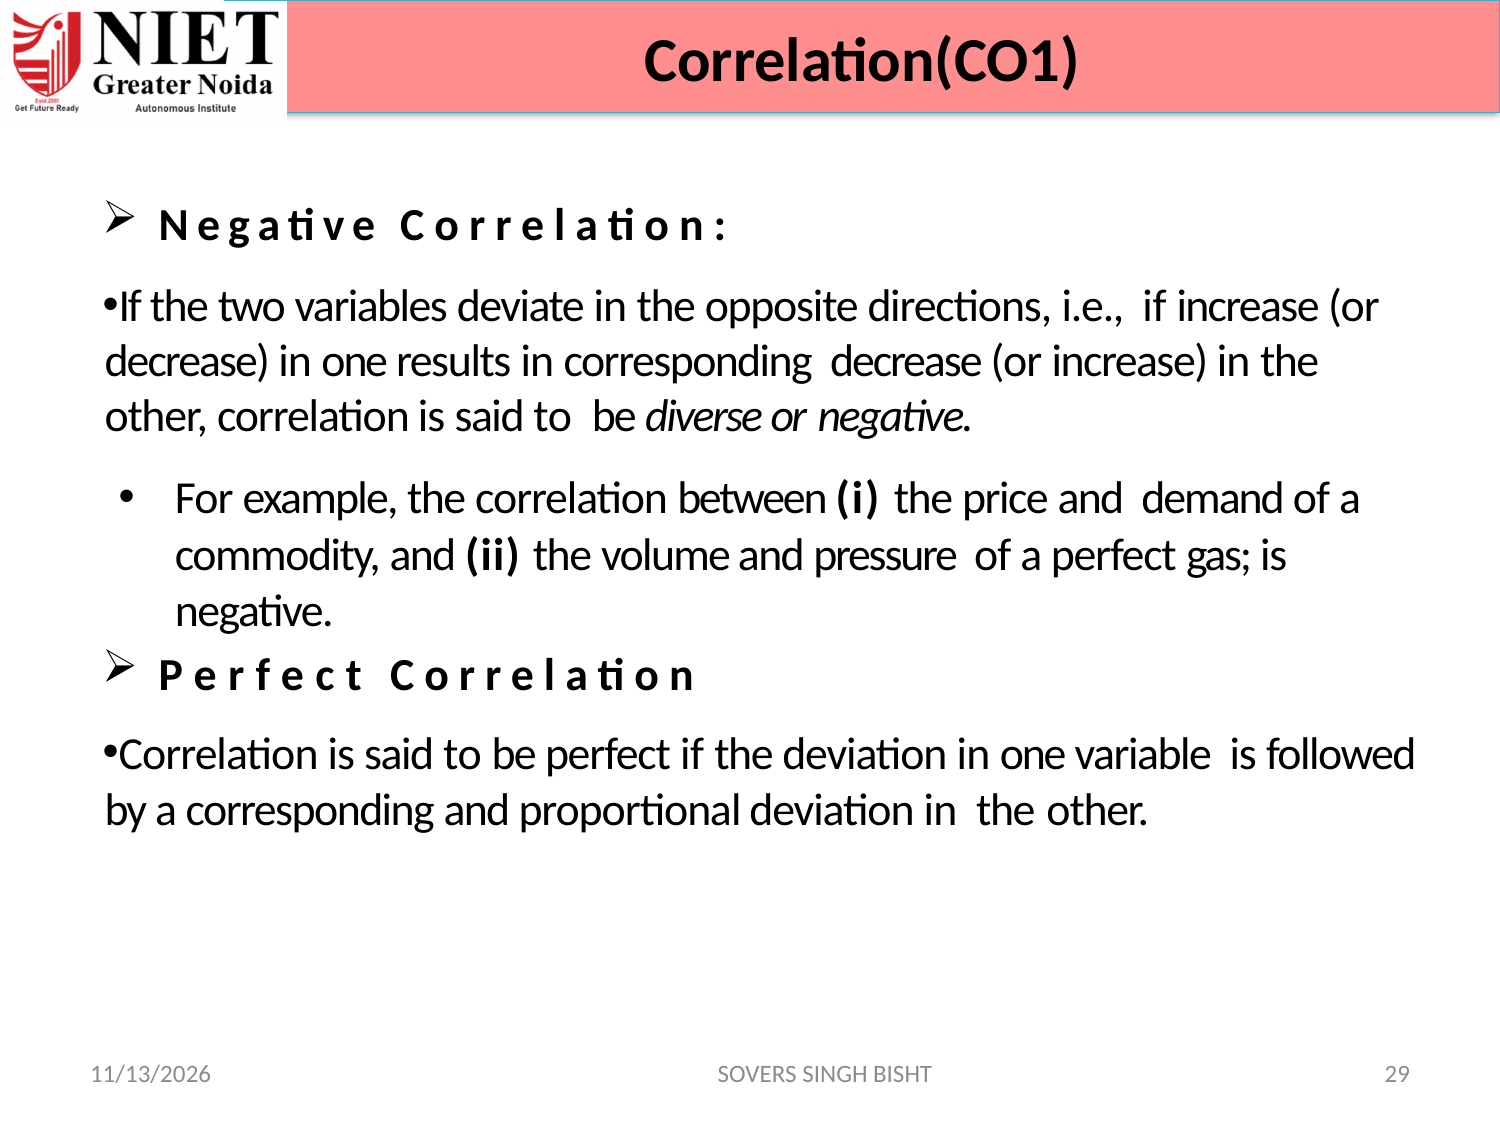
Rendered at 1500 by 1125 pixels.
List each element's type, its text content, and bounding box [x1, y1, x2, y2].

text_box Correlation(CO1) [288, 0, 1500, 113]
list Negative Correlation: If the two variables deviate in the opposite directions, i.e., if increase (or decrease) in one results in corresponding decrease (or increase) in the other, correlation is said to be diverse or negative. For example, the correlation between (i) the price and demand of a commodity, and (ii) the volume and pressure of a perfect gas; is negative. Perfect Correlation Correlation is said to be perfect if the deviation in one variable is followed by a corresponding and proportional deviation in the other. [87, 187, 1438, 930]
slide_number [75, 1042, 412, 1103]
picture [0, 0, 288, 135]
footer SOVERS SINGH BISHT [412, 1042, 1074, 1103]
slide_number 29 [1074, 1042, 1425, 1103]
